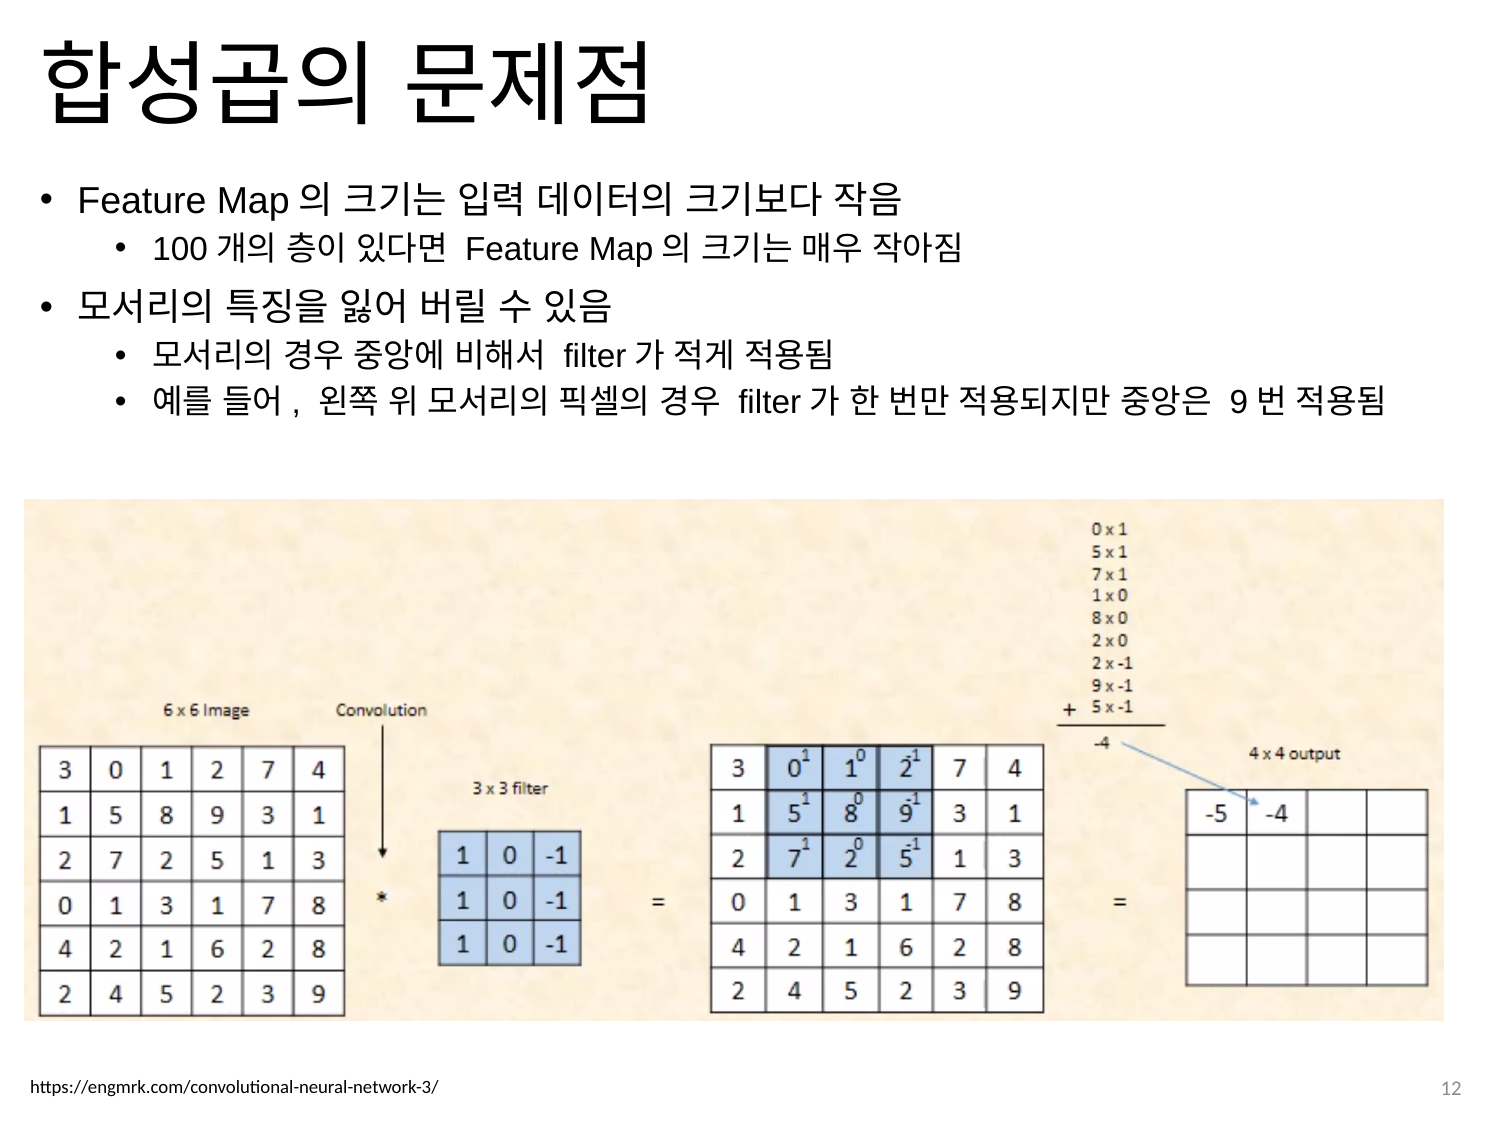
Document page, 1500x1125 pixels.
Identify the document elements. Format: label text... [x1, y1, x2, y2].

slide_number 12 [1347, 1067, 1477, 1108]
list Feature Map의 크기는 입력 데이터의 크기보다 작음 100개의 층이 있다면 Feature Map의 크기는 매우 작아짐 모서리의 특징을 잃어 버릴 수 있음 모서리의 경우 중앙에 비해서 filter가 적게 적용됨 예를 들어, 왼쪽 위 모서리의 픽셀의 경우 filter가 한 번만 적용되지만 중앙은 9번 적용됨 [24, 173, 1477, 453]
picture [24, 499, 1444, 1021]
text_box https://engmrk.com/convolutional-neural-network-3/ [15, 1067, 766, 1105]
title 합성곱의 문제점 [24, 17, 1477, 159]
